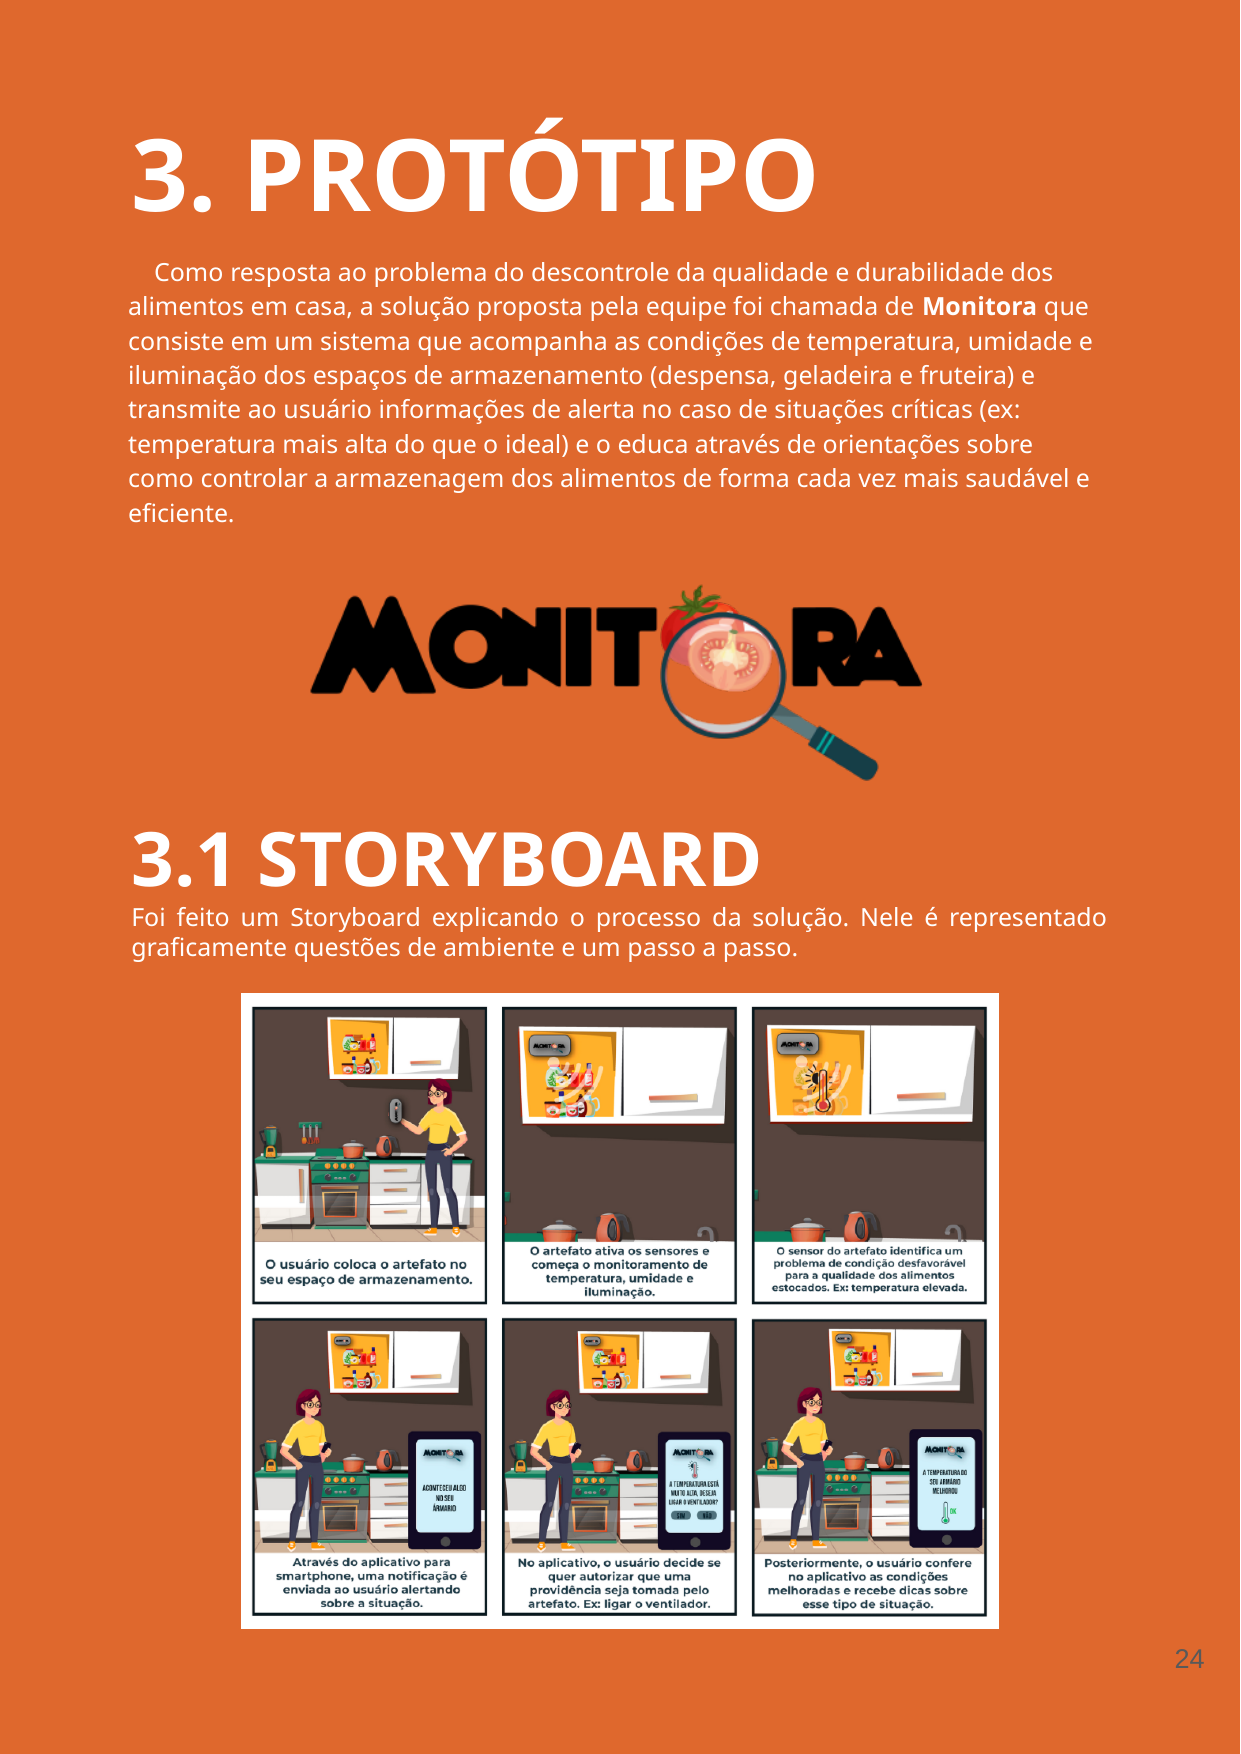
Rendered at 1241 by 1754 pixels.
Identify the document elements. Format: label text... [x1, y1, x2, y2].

text_box 3.1 STORYBOARD Foi feito um Storyboard explicando o processo da solução. Nele é representado graficamente questões de ambiente e um passo a passo. [116, 783, 1124, 994]
slide_number ‹#› [1149, 1590, 1224, 1725]
picture [241, 993, 999, 1630]
picture [302, 581, 932, 792]
text_box Como resposta ao problema do descontrole da qualidade e durabilidade dos alimentos em casa, a solução proposta pela equipe foi chamada de Monitora que consiste em um sistema que acompanha as condições de temperatura, umidade e iluminação dos espaços de armazenamento (despensa, geladeira e fruteira) e transmite ao usuário informações de alerta no caso de situações críticas (ex: temperatura mais alta do que o ideal) e o educa através de orientações sobre como controlar a armazenagem dos alimentos de forma cada vez mais saudável e eficiente. [113, 236, 1121, 540]
text_box 3. PROTÓTIPO [116, 96, 1124, 237]
